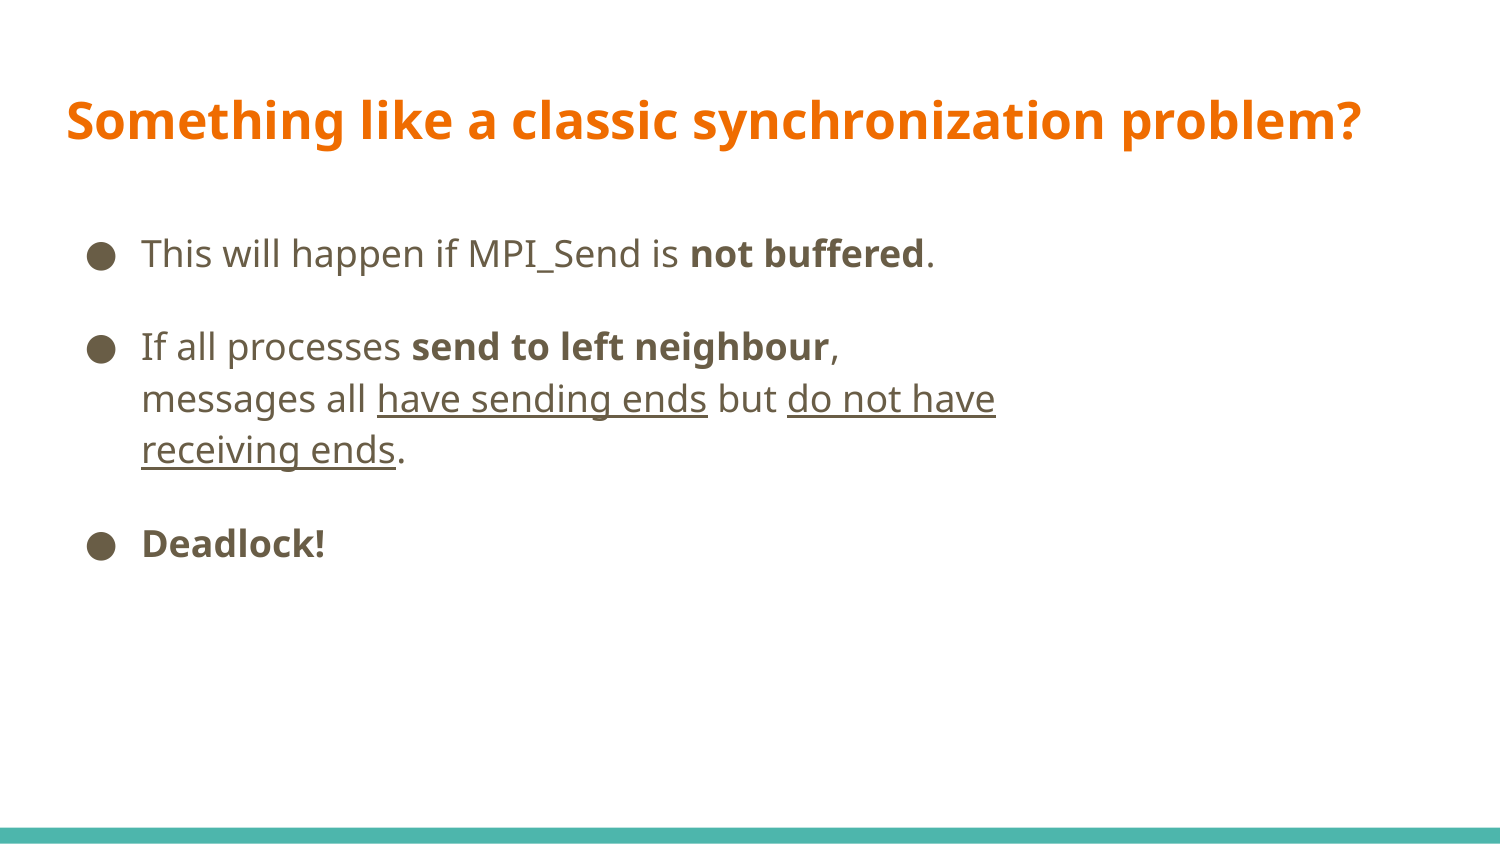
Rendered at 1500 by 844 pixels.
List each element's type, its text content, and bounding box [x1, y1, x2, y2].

title Something like a classic synchronization problem? [51, 72, 1449, 189]
list This will happen if MPI_Send is not buffered. If all processes send to left neighbour, messages all have sending ends but do not have receiving ends. Deadlock! [51, 207, 1024, 750]
